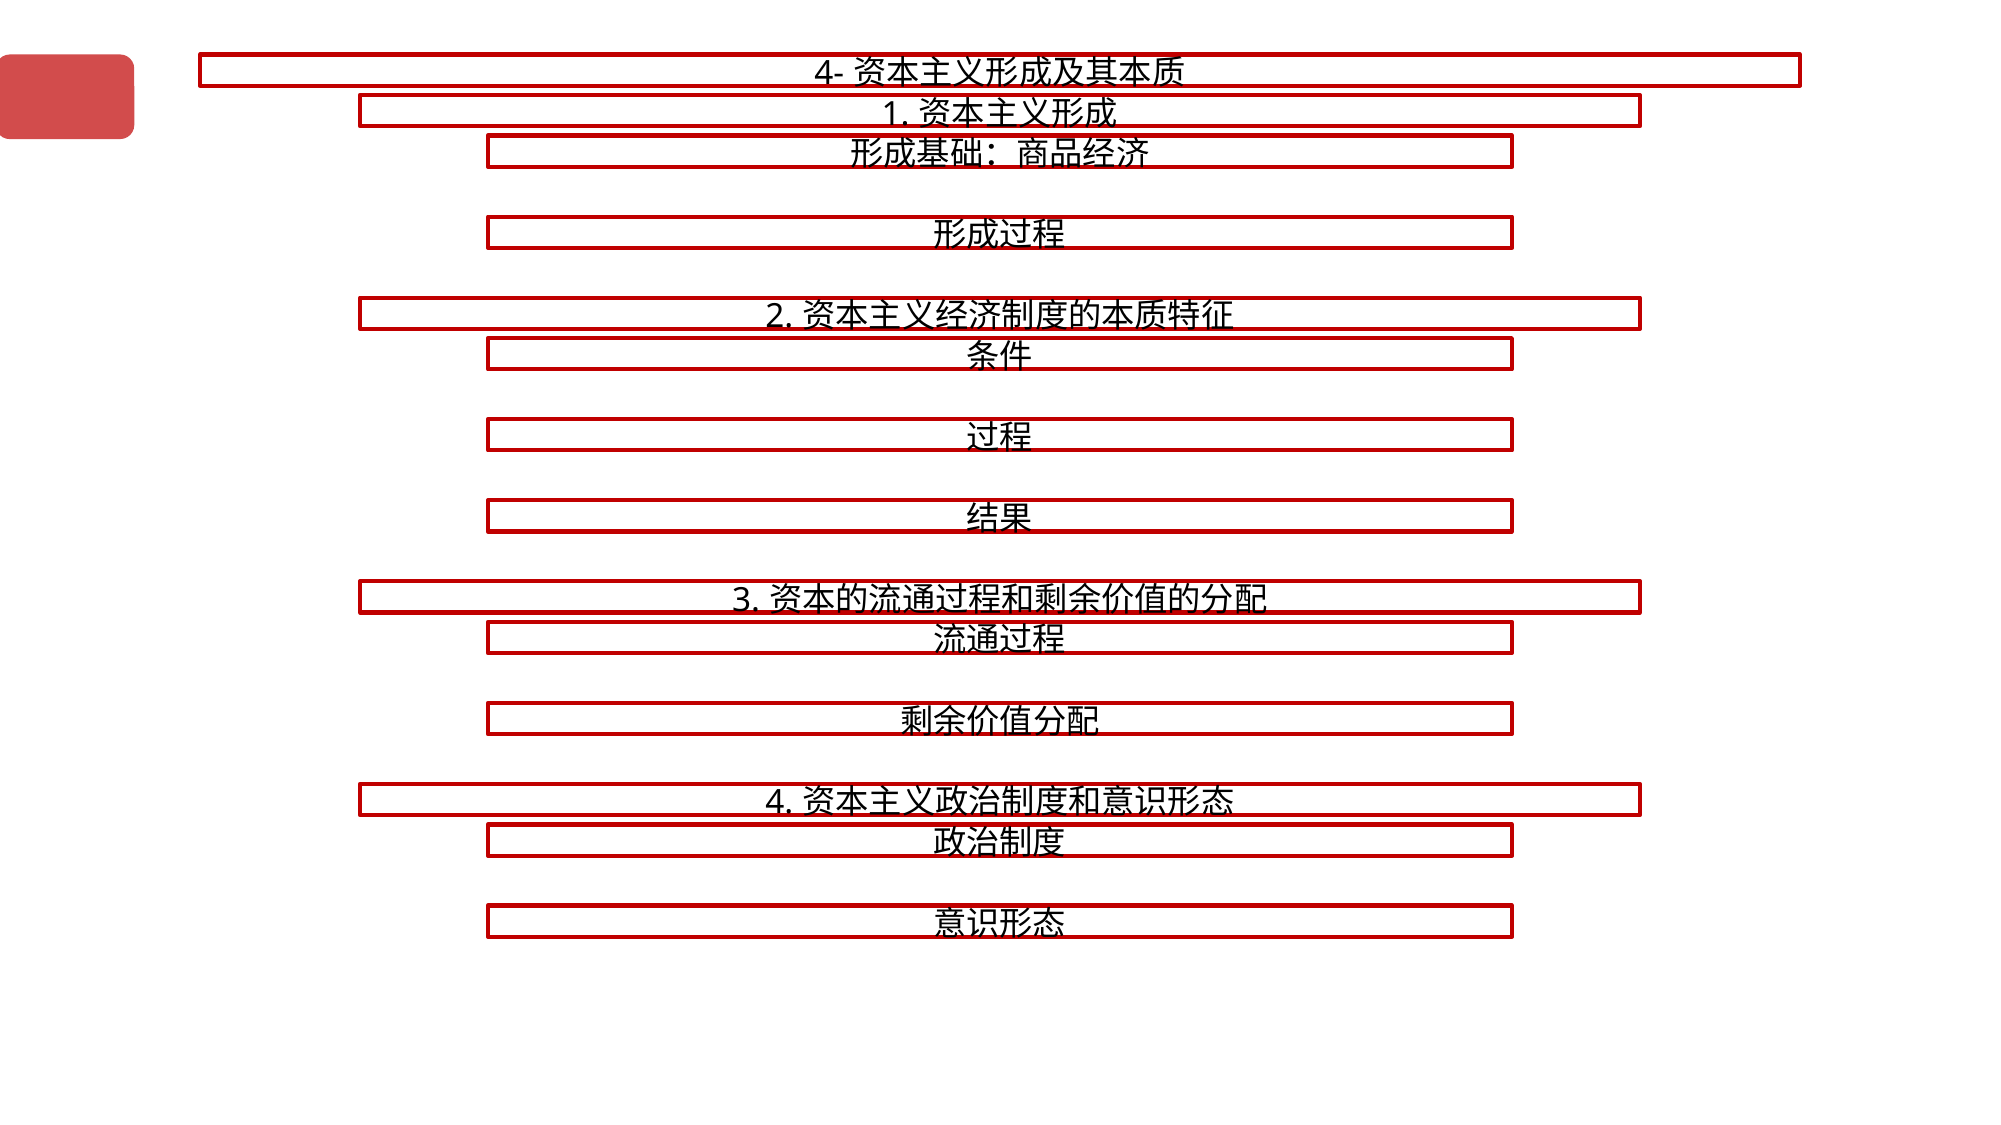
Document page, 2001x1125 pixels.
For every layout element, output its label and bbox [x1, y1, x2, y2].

text_box [0, 54, 2000, 1019]
